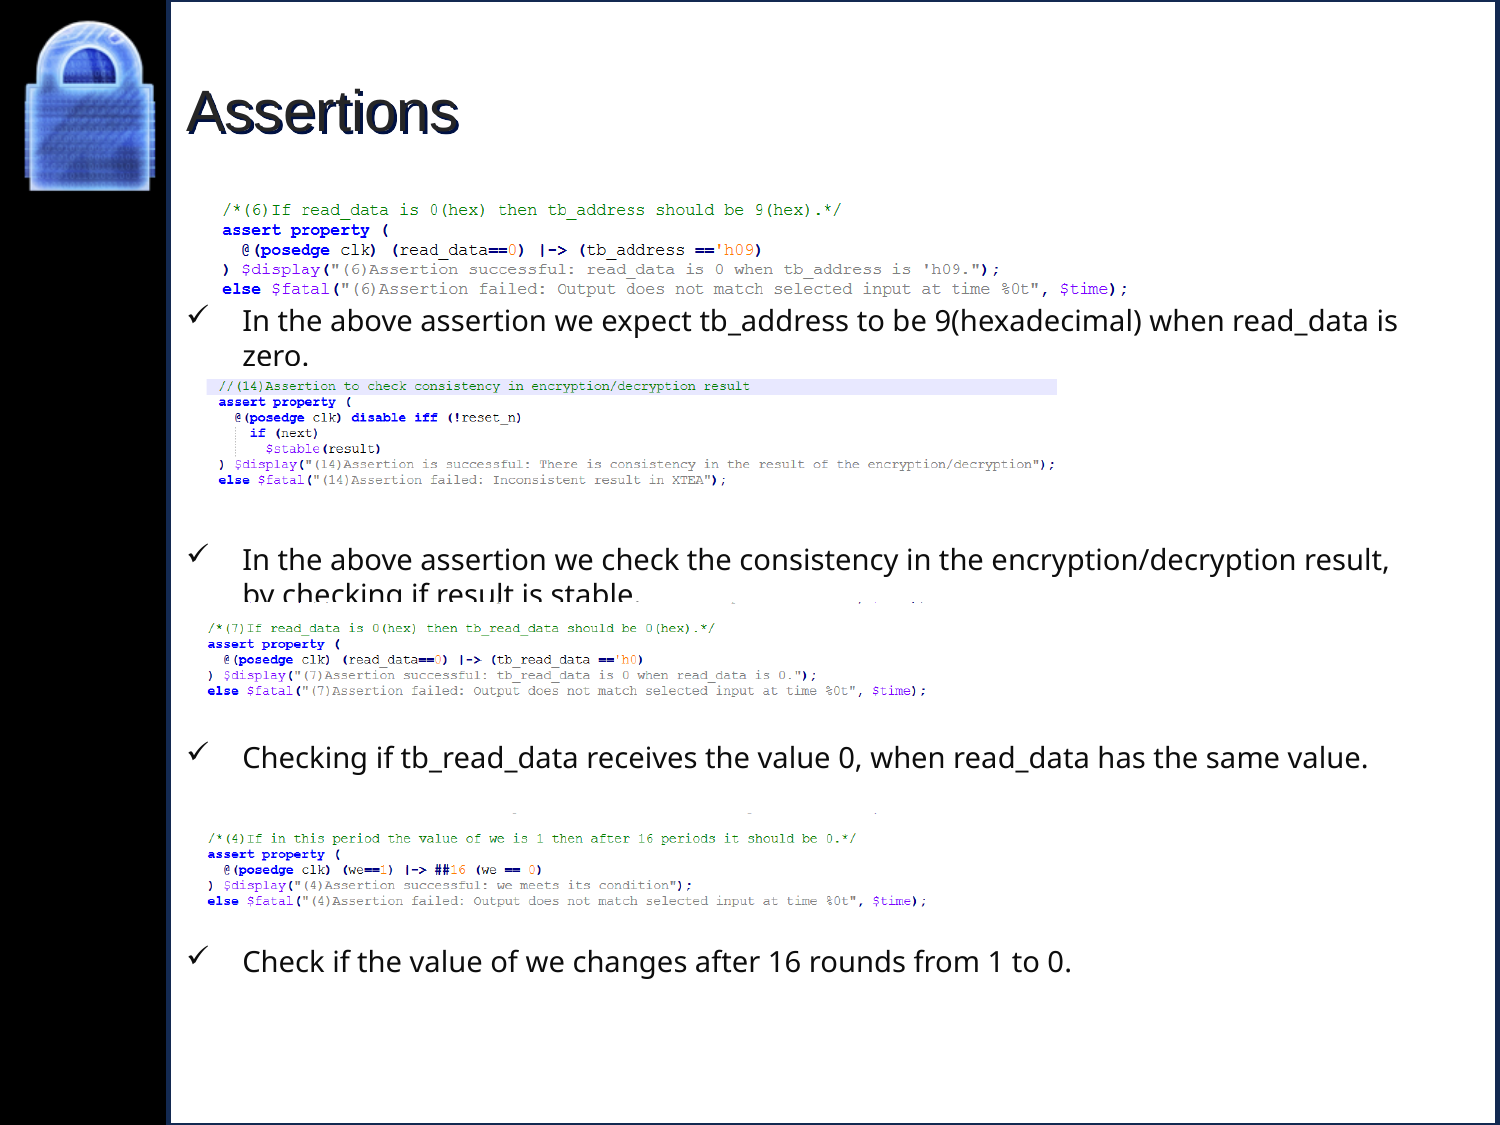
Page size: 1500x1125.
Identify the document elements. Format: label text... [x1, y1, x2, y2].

picture [195, 813, 940, 920]
list In the above assertion we expect tb_address to be 9(hexadecimal) when read_data is zero. In the above assertion we check the consistency in the encryption/decryption result, by checking if result is stable. Checking if tb_read_data receives the value 0, when read_data has the same value. Check if the value of we changes after 16 rounds from 1 to 0. [170, 172, 1424, 1125]
text_box [166, 0, 1500, 1125]
picture [194, 602, 940, 714]
picture [206, 196, 1138, 303]
title Assertions [170, 66, 1400, 150]
picture [206, 366, 1058, 497]
picture [0, 0, 166, 1125]
